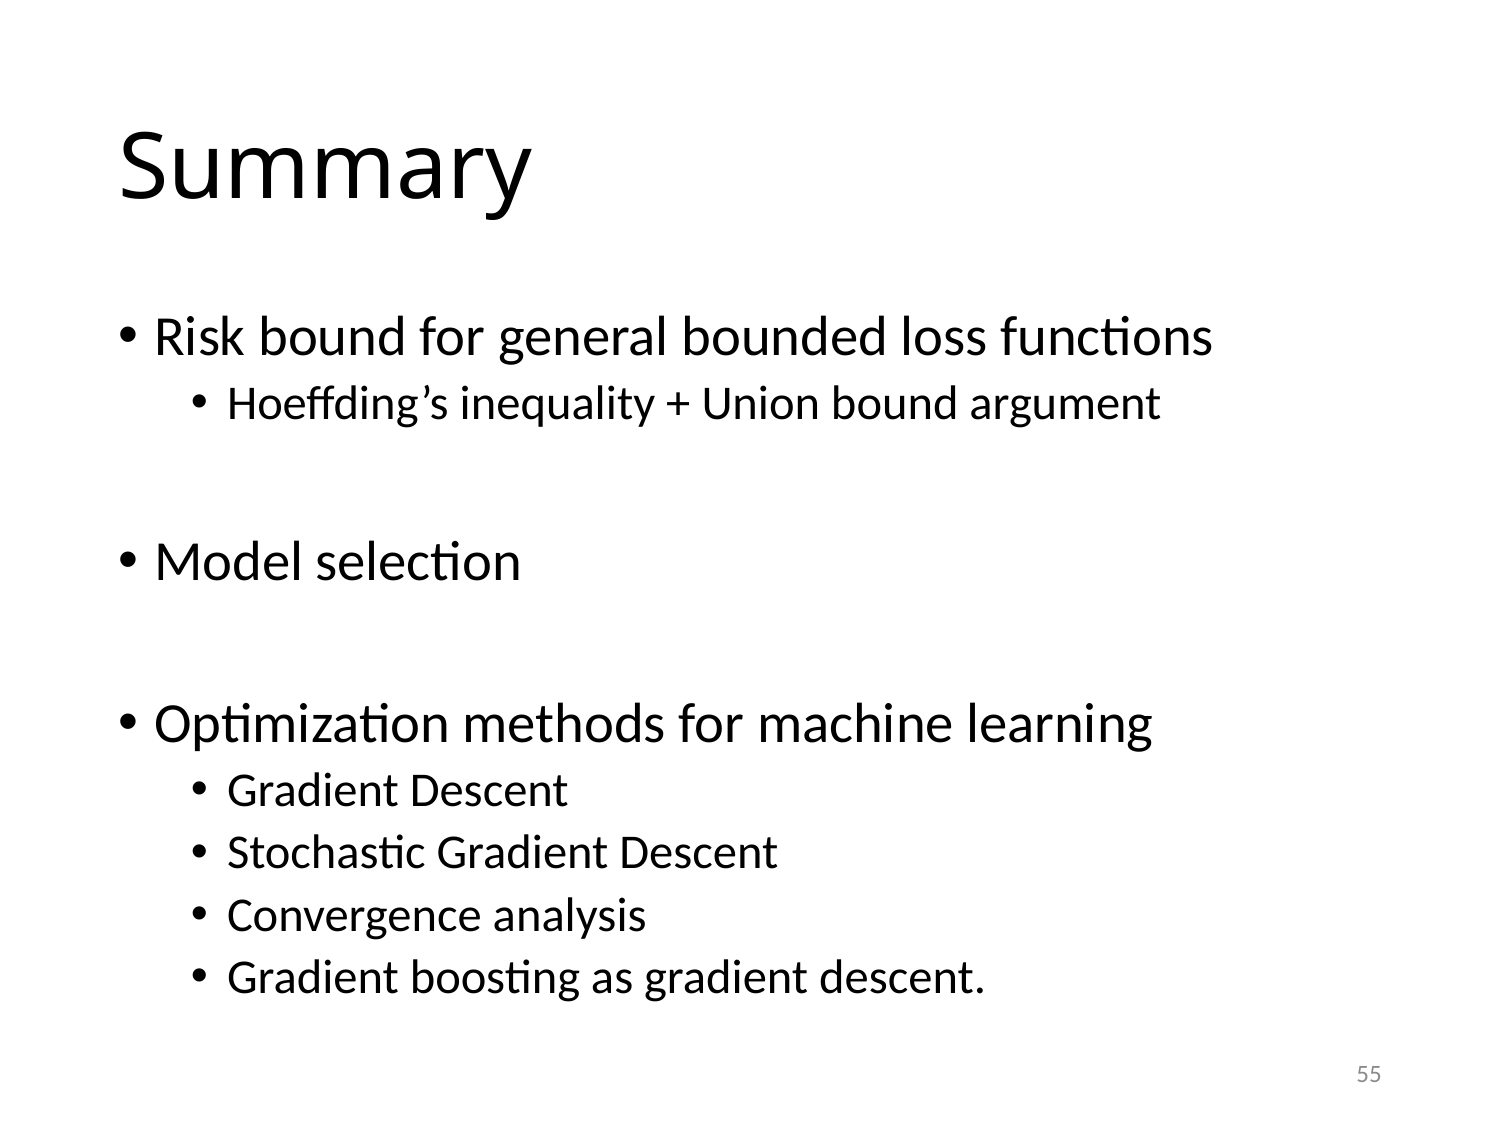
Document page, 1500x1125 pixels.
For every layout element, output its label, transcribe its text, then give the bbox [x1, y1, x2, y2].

title Summary [103, 59, 1397, 278]
list Risk bound for general bounded loss functions Hoeffding’s inequality + Union bound argument Model selection Optimization methods for machine learning Gradient Descent Stochastic Gradient Descent Convergence analysis Gradient boosting as gradient descent. [103, 299, 1397, 1014]
slide_number 55 [1059, 1042, 1397, 1103]
